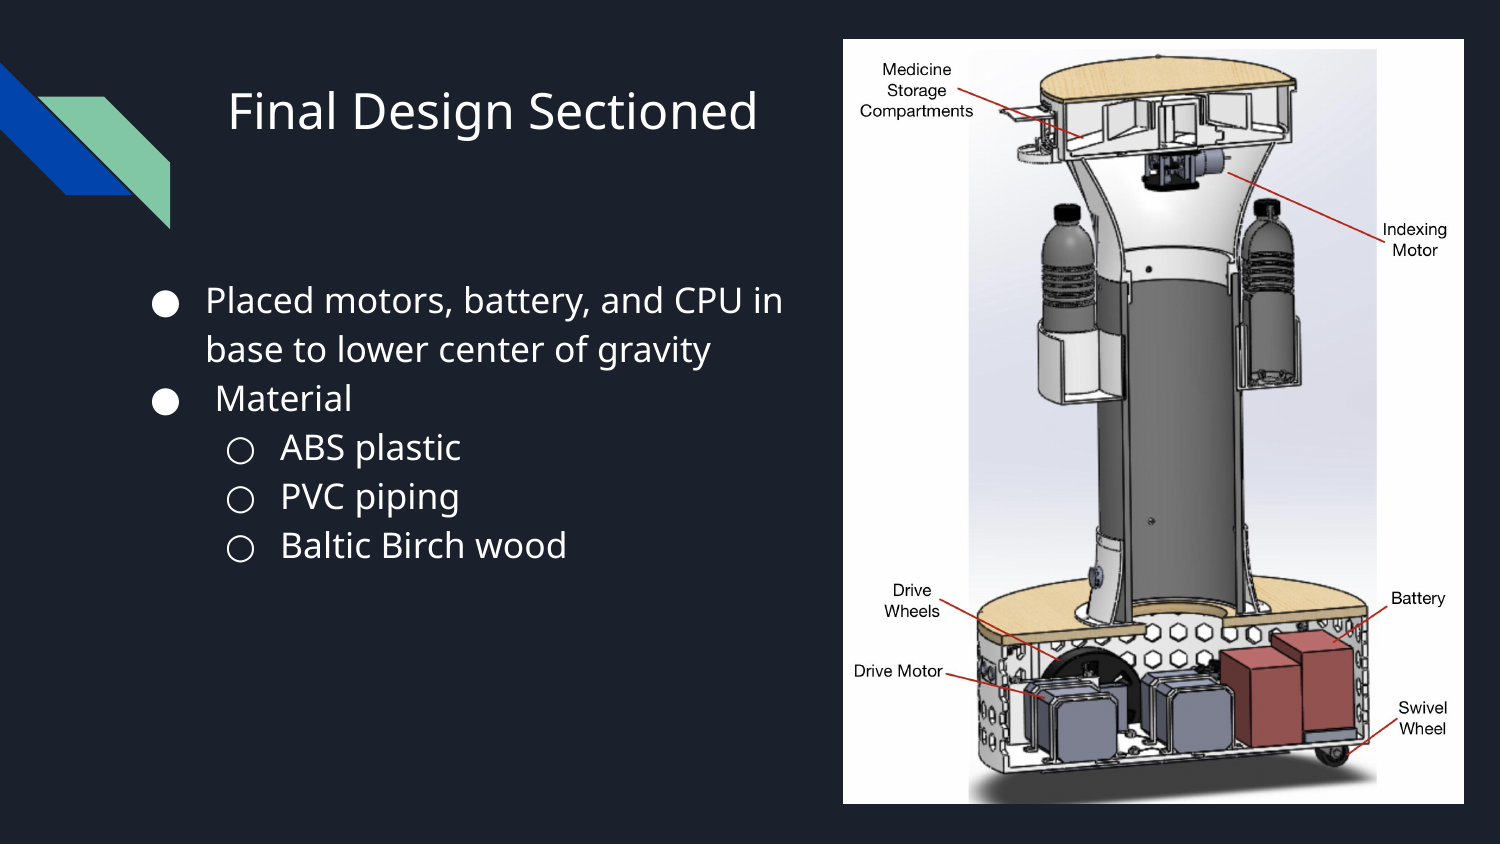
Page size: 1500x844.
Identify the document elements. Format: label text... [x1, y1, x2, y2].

picture [843, 39, 1465, 805]
title Final Design Sectioned [212, 64, 838, 215]
list Placed motors, battery, and CPU in base to lower center of gravity Material ABS plastic PVC piping Baltic Birch wood [115, 257, 838, 735]
